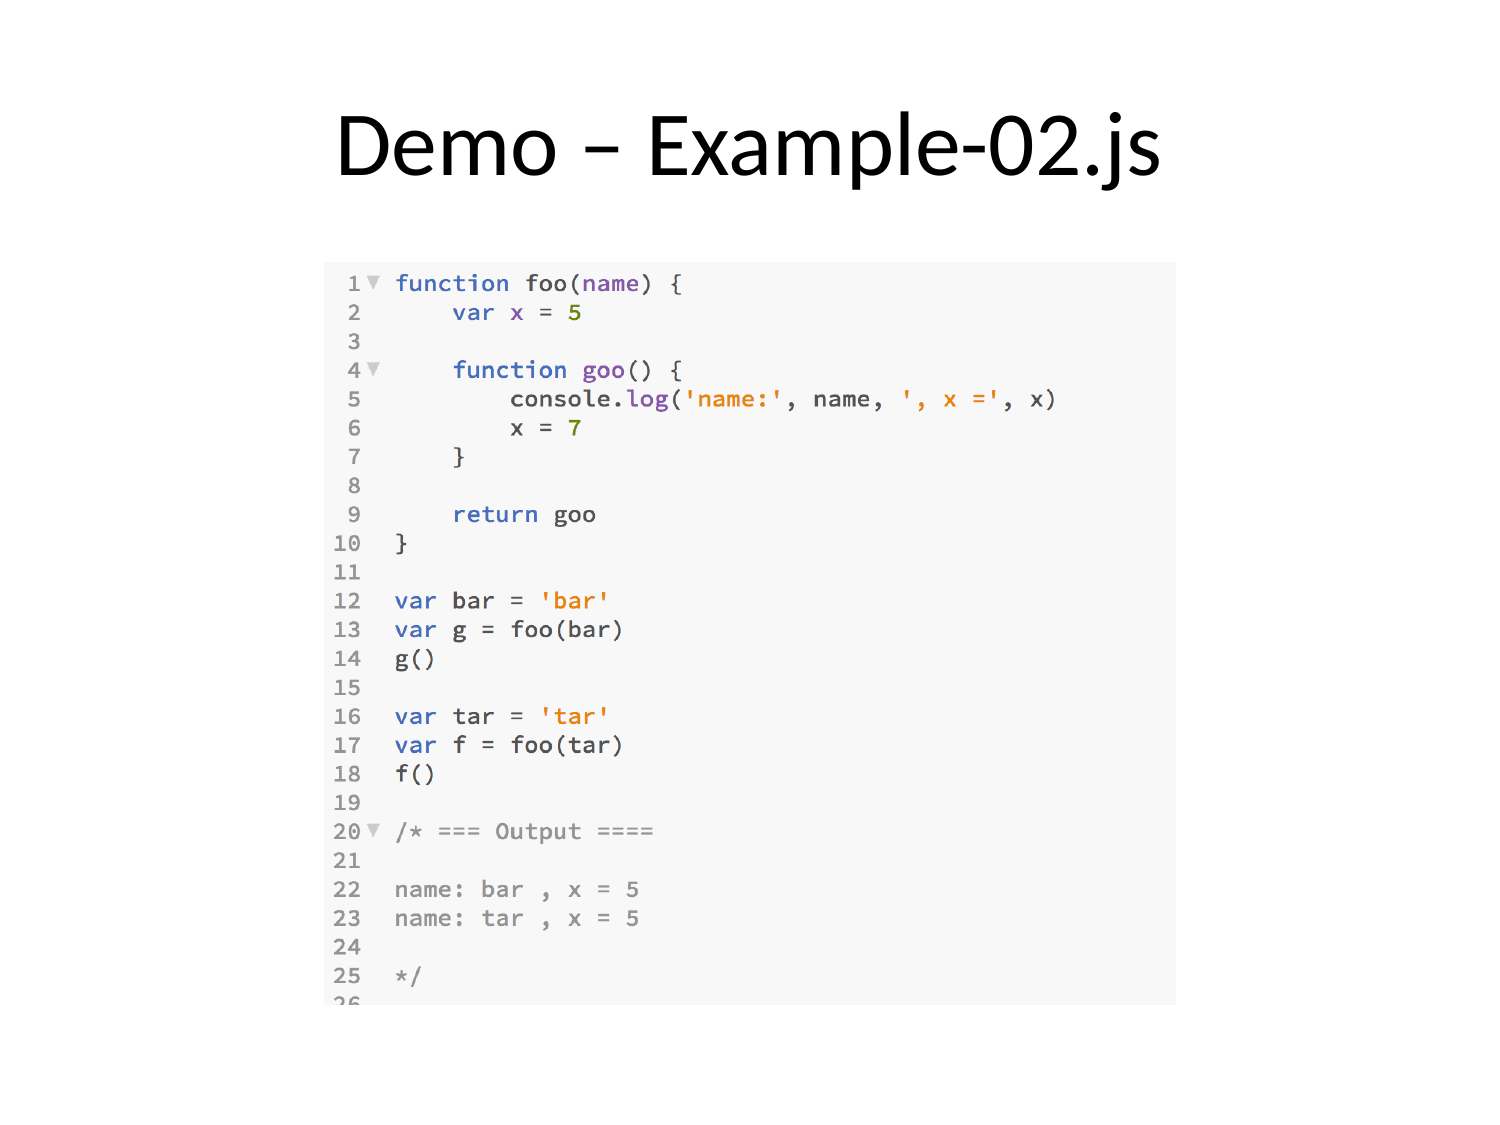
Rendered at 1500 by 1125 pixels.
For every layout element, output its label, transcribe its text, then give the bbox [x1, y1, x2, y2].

title Demo – Example-02.js [75, 45, 1425, 233]
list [74, 262, 1426, 1006]
